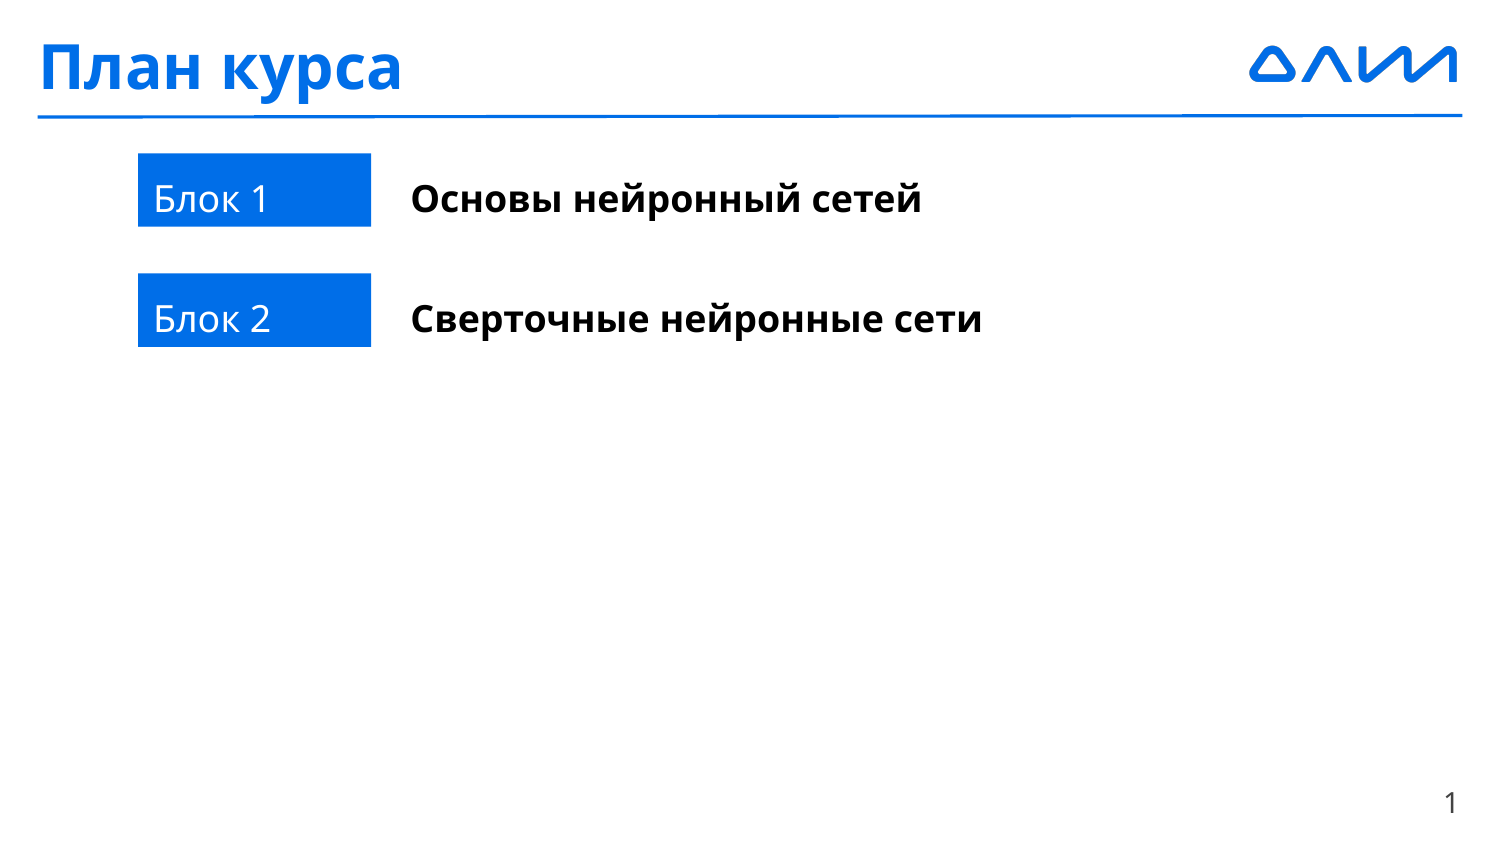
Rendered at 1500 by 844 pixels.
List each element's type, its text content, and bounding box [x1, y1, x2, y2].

list Блок 2 [138, 273, 395, 332]
picture [1230, 19, 1476, 108]
text_box [138, 212, 372, 227]
text_box Сверточные нейронные сети [395, 273, 1231, 347]
list Блок 1 [138, 153, 395, 212]
text_box [138, 332, 372, 347]
text_box План курса [23, 11, 1151, 117]
text_box Основы нейронный сетей [395, 153, 1231, 227]
text_box 1 [1386, 769, 1475, 828]
